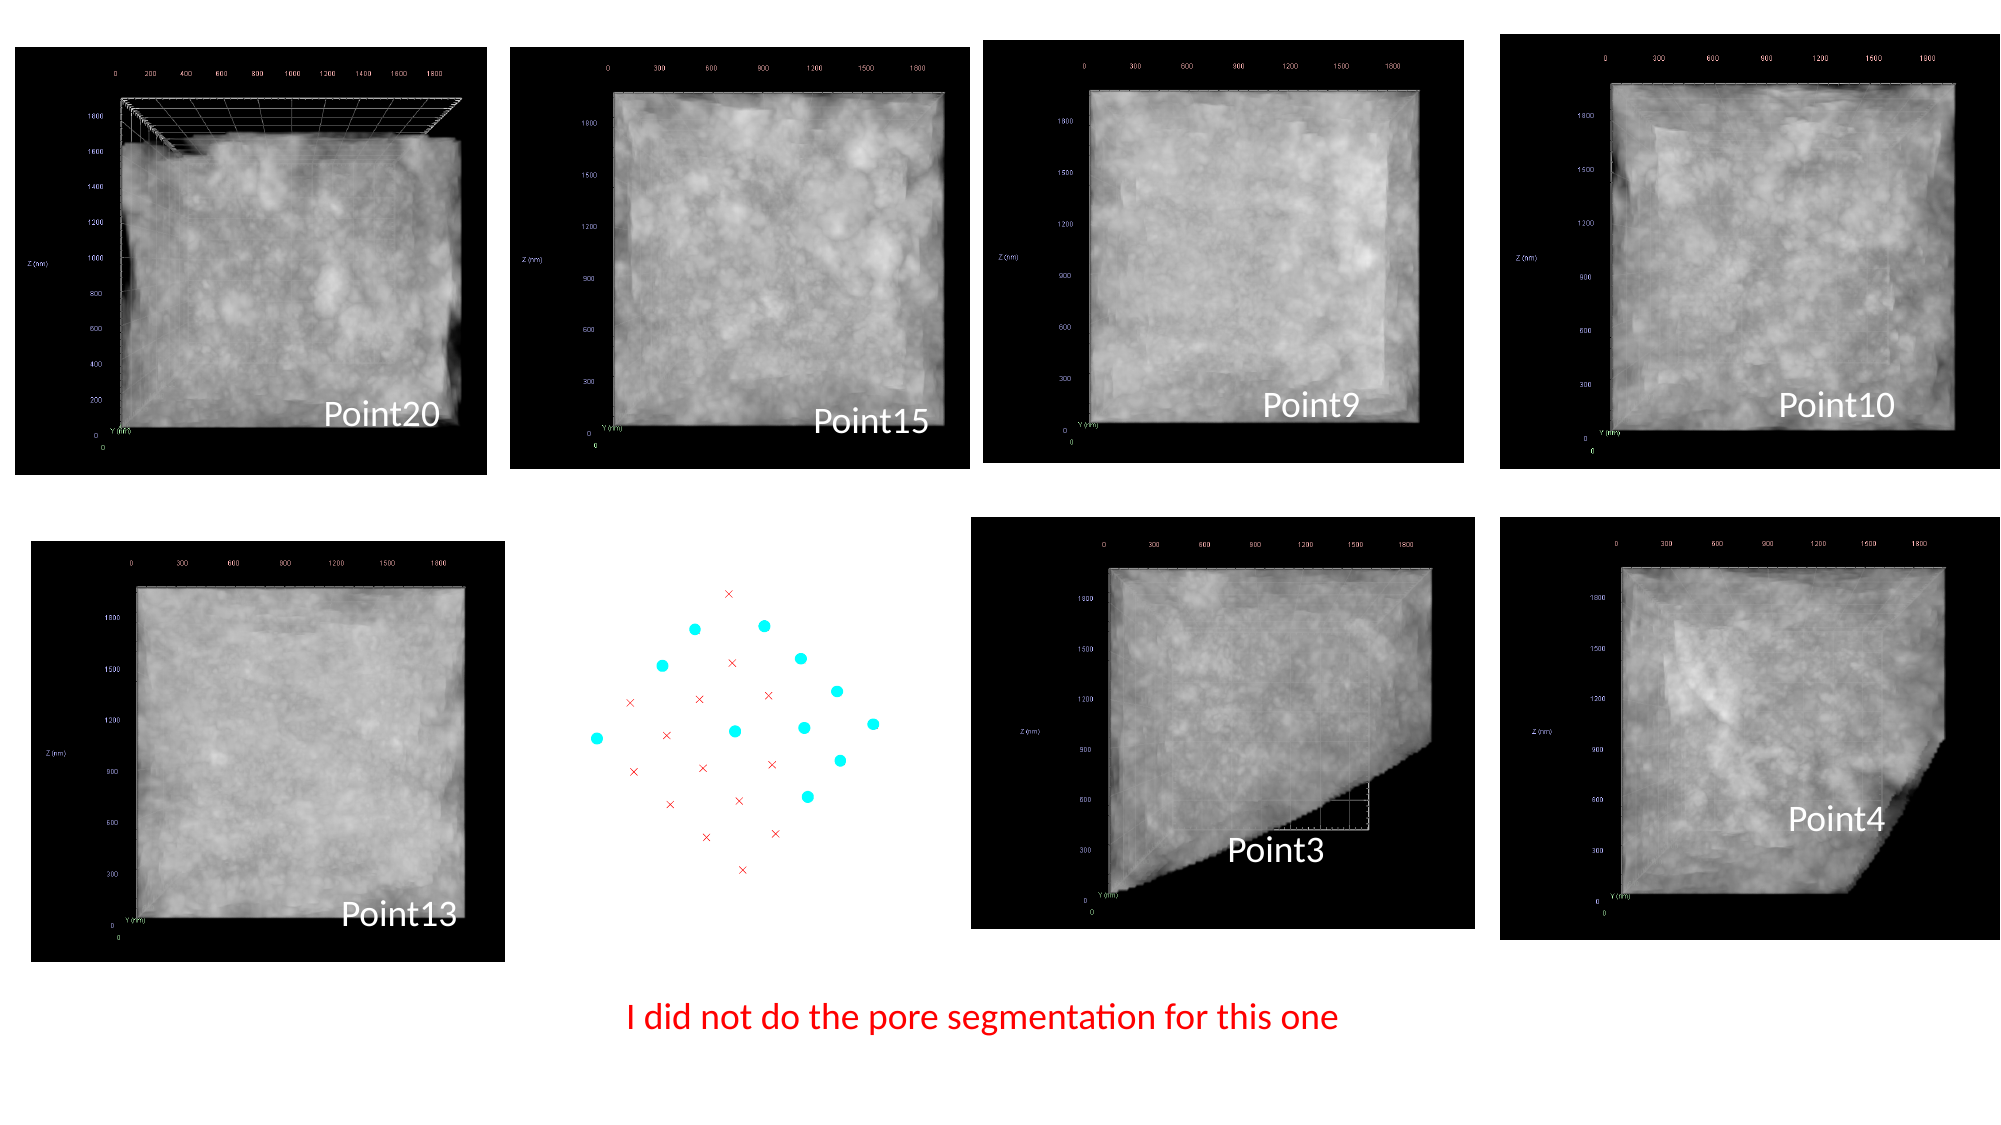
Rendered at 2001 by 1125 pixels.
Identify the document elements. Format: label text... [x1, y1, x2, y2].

text_box I did not do the pore segmentation for this one [611, 984, 1355, 1045]
picture [982, 40, 1464, 463]
picture [31, 517, 1475, 962]
picture [1500, 34, 2000, 469]
picture [1500, 517, 2000, 940]
picture [509, 47, 970, 469]
picture [15, 47, 487, 475]
